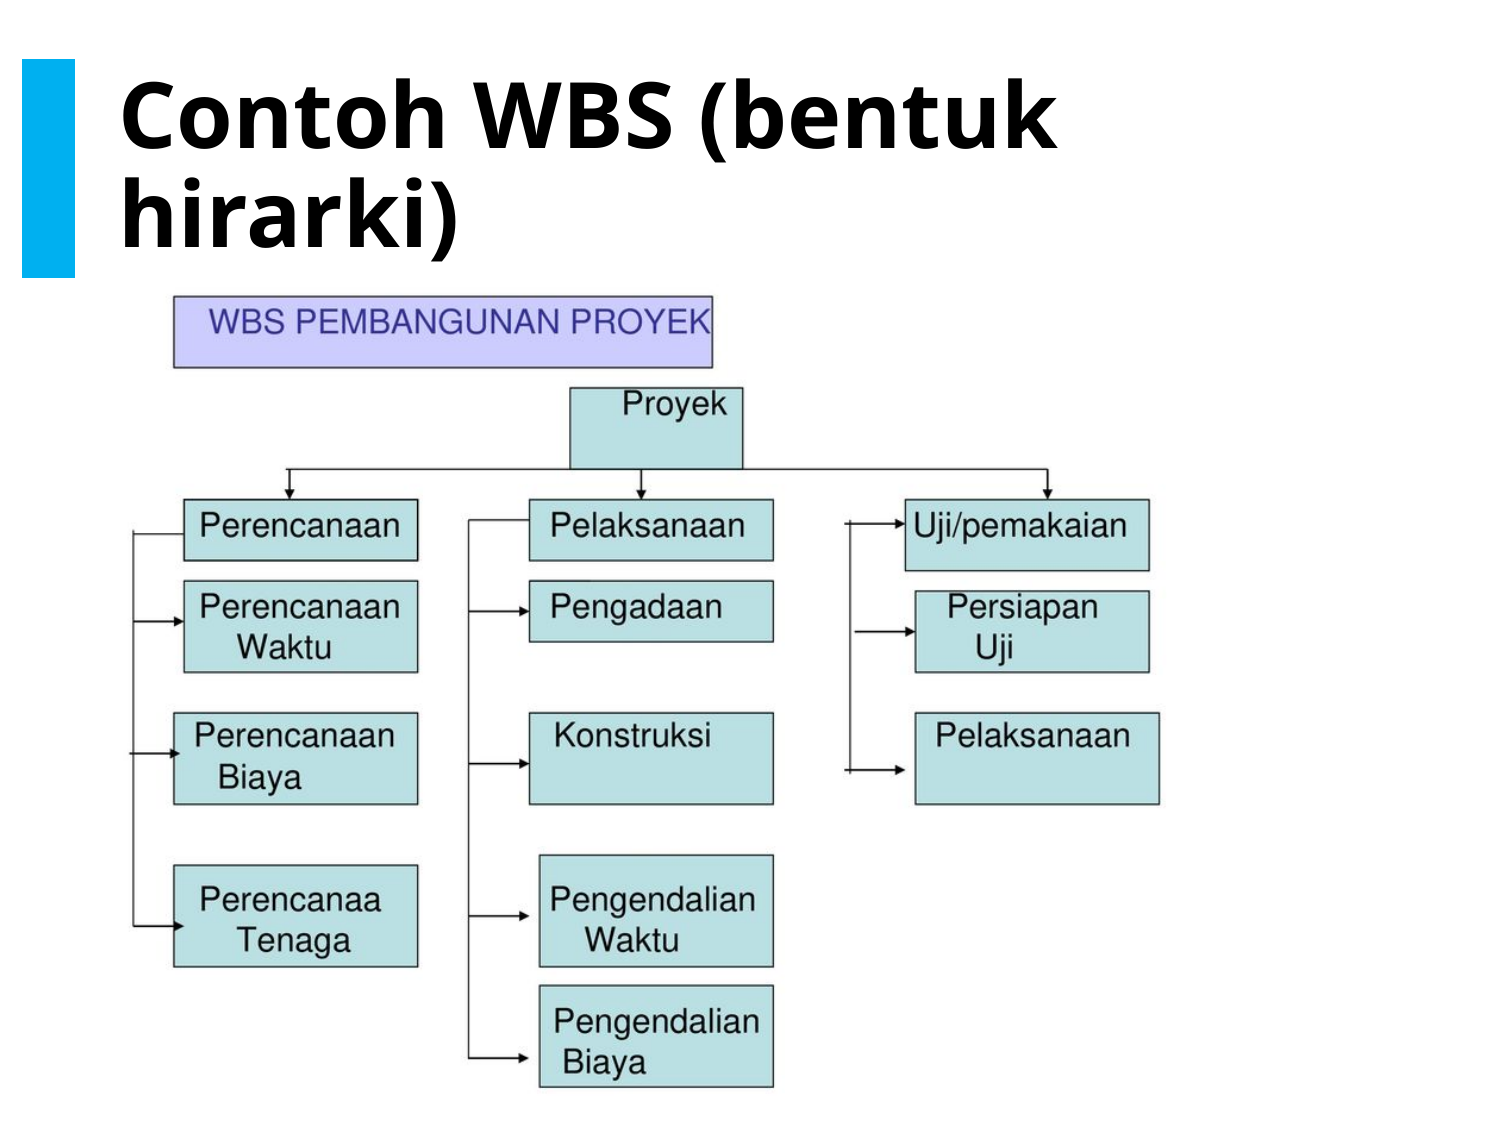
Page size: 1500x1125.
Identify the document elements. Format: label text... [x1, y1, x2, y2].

title Contoh WBS (bentuk hirarki) [103, 59, 1397, 278]
picture [103, 277, 1182, 1101]
